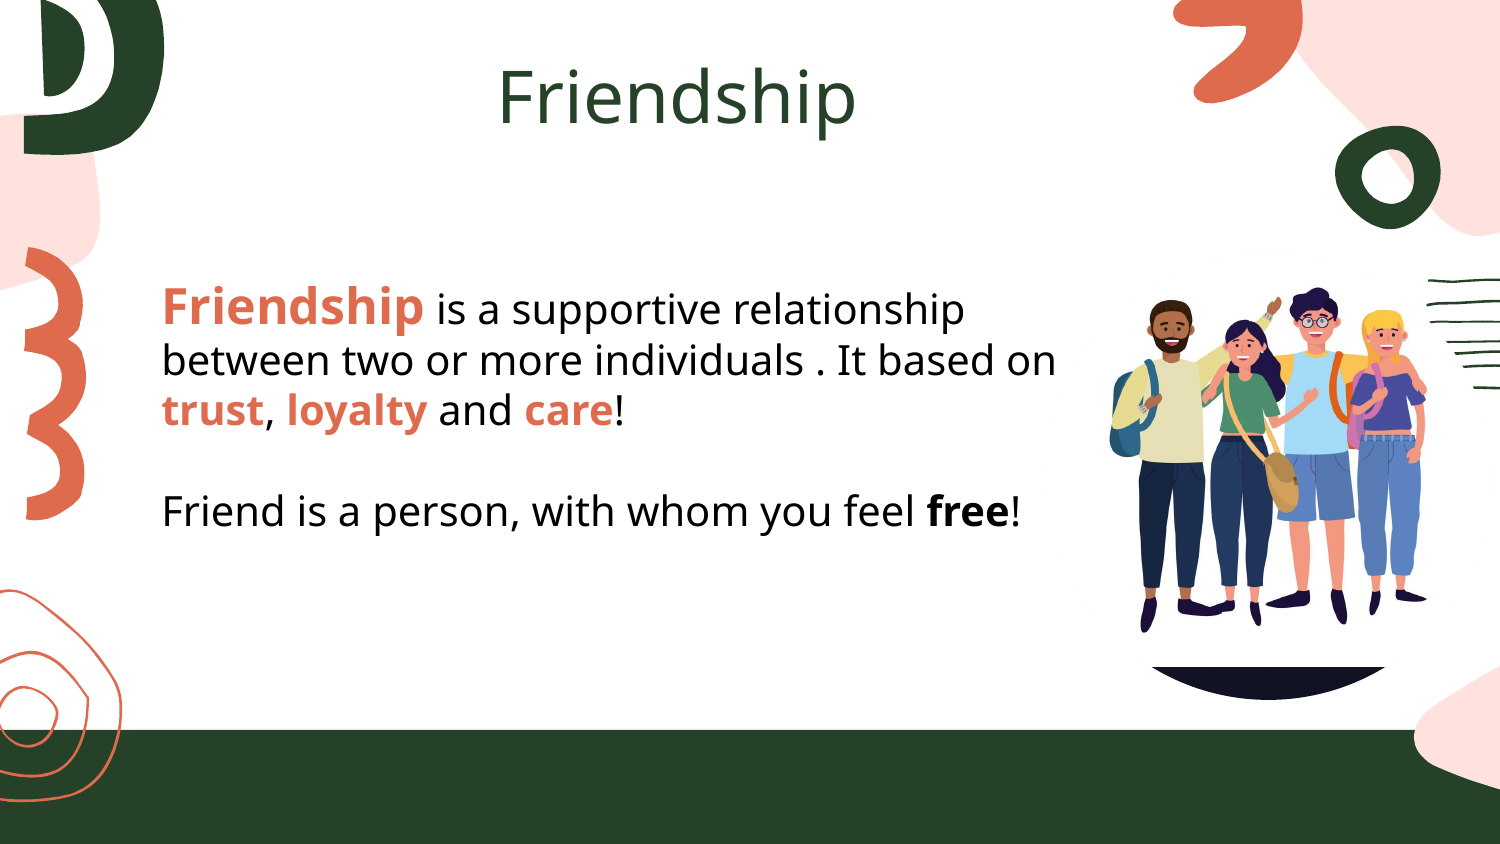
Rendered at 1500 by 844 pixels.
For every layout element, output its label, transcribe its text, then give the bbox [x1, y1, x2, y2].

title Friendship [45, 35, 1310, 130]
text_box Friendship is a supportive relationship between two or more individuals . It based on trust, loyalty and care! Friend is a person, with whom you feel free! [146, 259, 1039, 550]
picture [1044, 253, 1493, 701]
